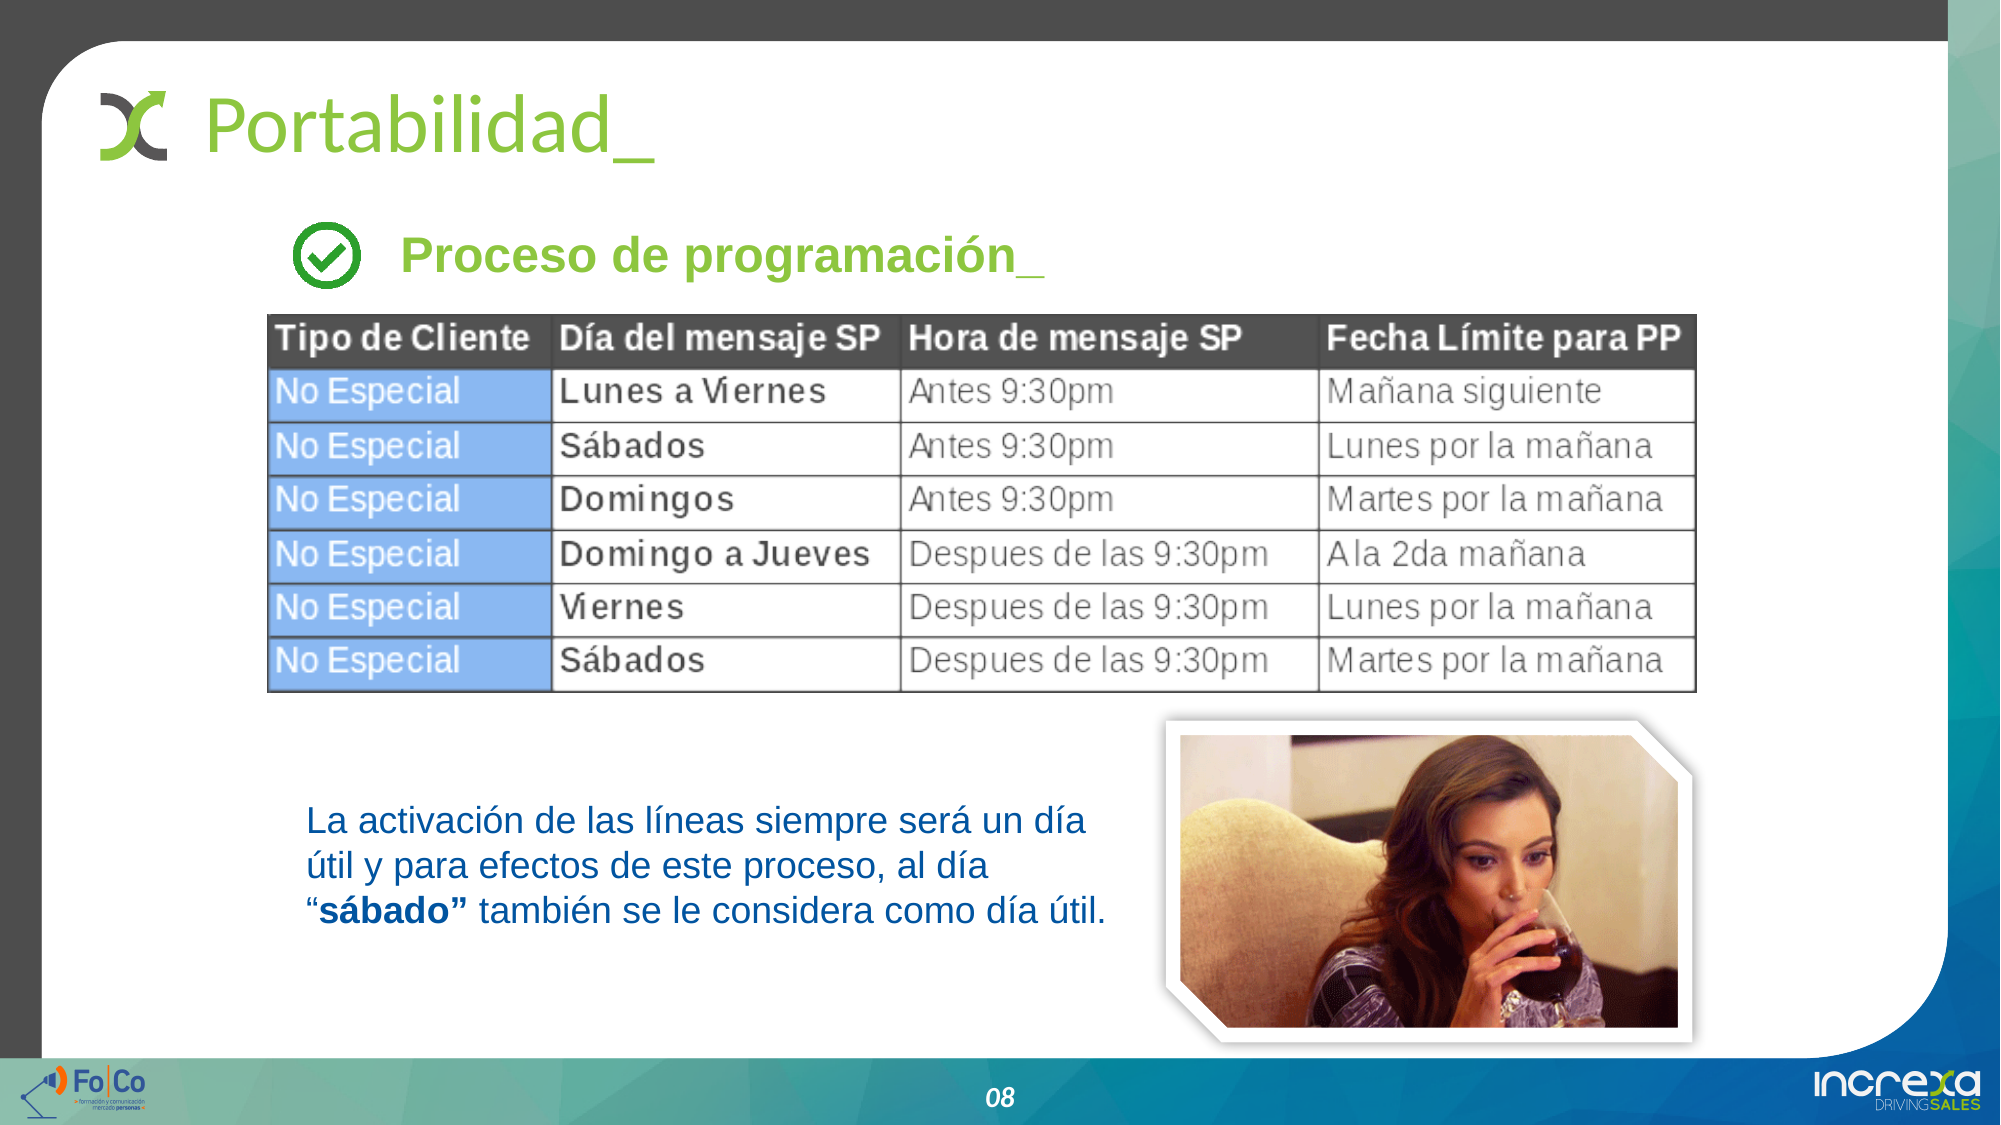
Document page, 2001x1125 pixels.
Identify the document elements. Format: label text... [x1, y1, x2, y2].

slide_number 08 [774, 1076, 1225, 1115]
text_box La activación de las líneas siempre será un día útil y para efectos de este proceso, al día “sábado” también se le considera como día útil. [291, 788, 1130, 939]
title Portabilidad_ [189, 81, 1863, 171]
text_box Proceso de programación_ [385, 215, 1756, 290]
picture [0, 0, 2000, 1125]
